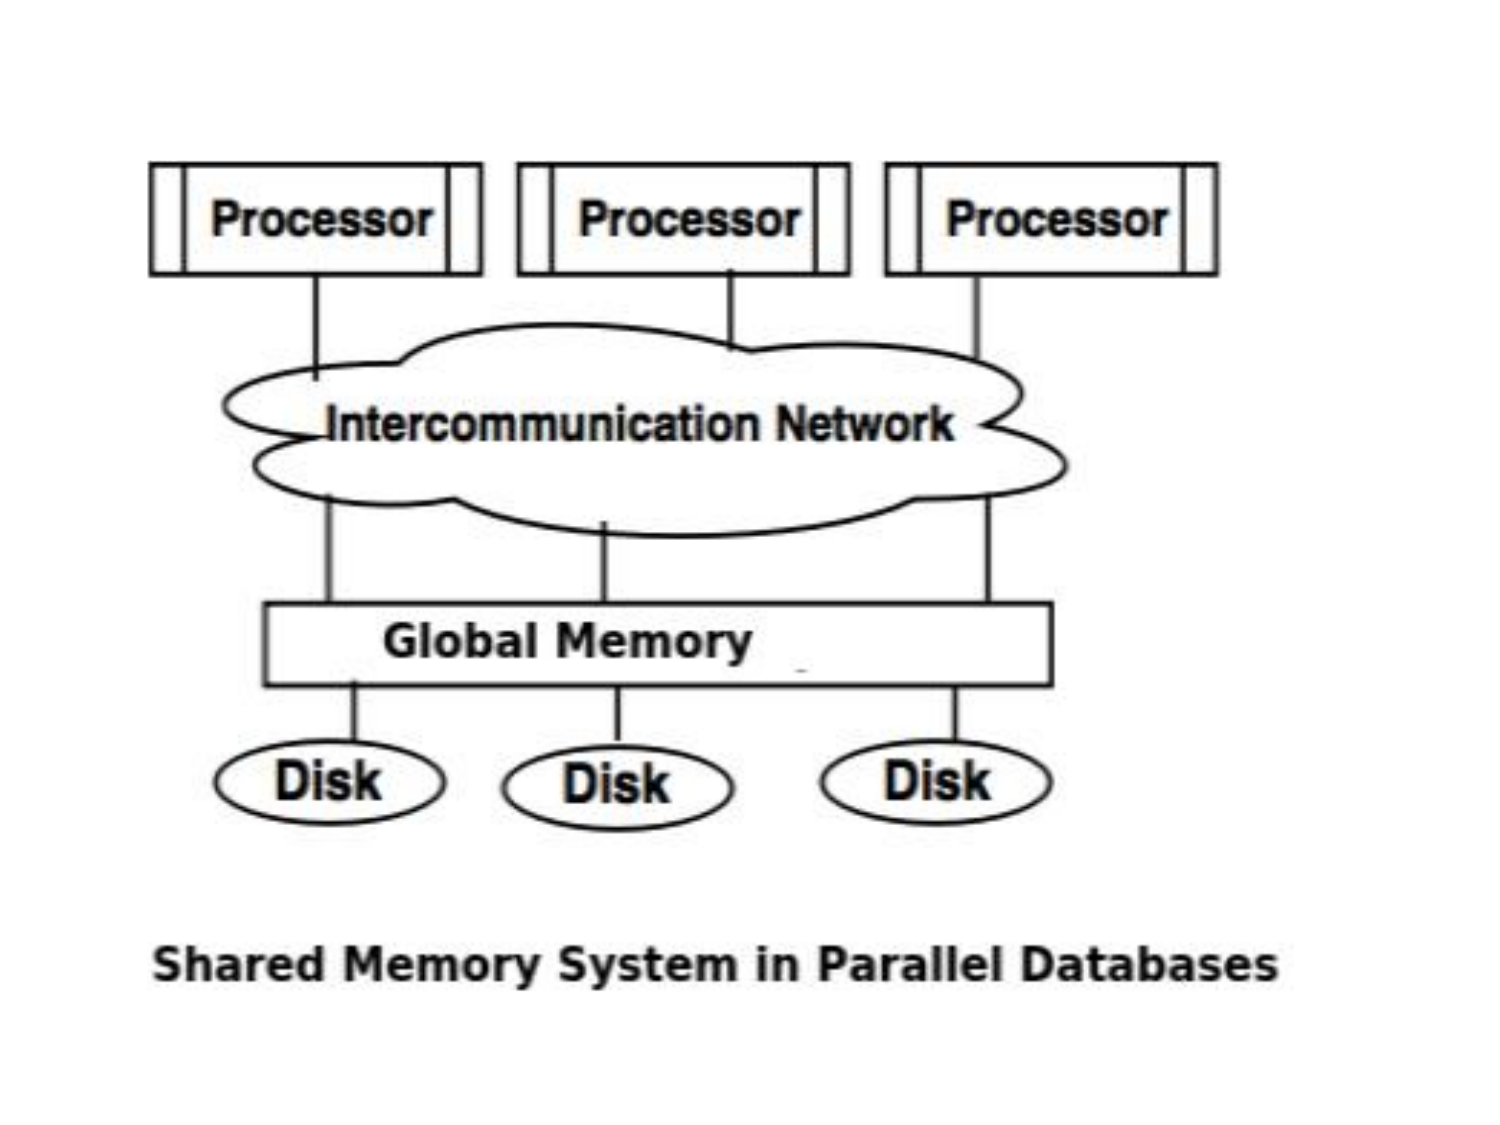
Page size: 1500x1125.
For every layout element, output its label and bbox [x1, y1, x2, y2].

list [147, 160, 1294, 1000]
